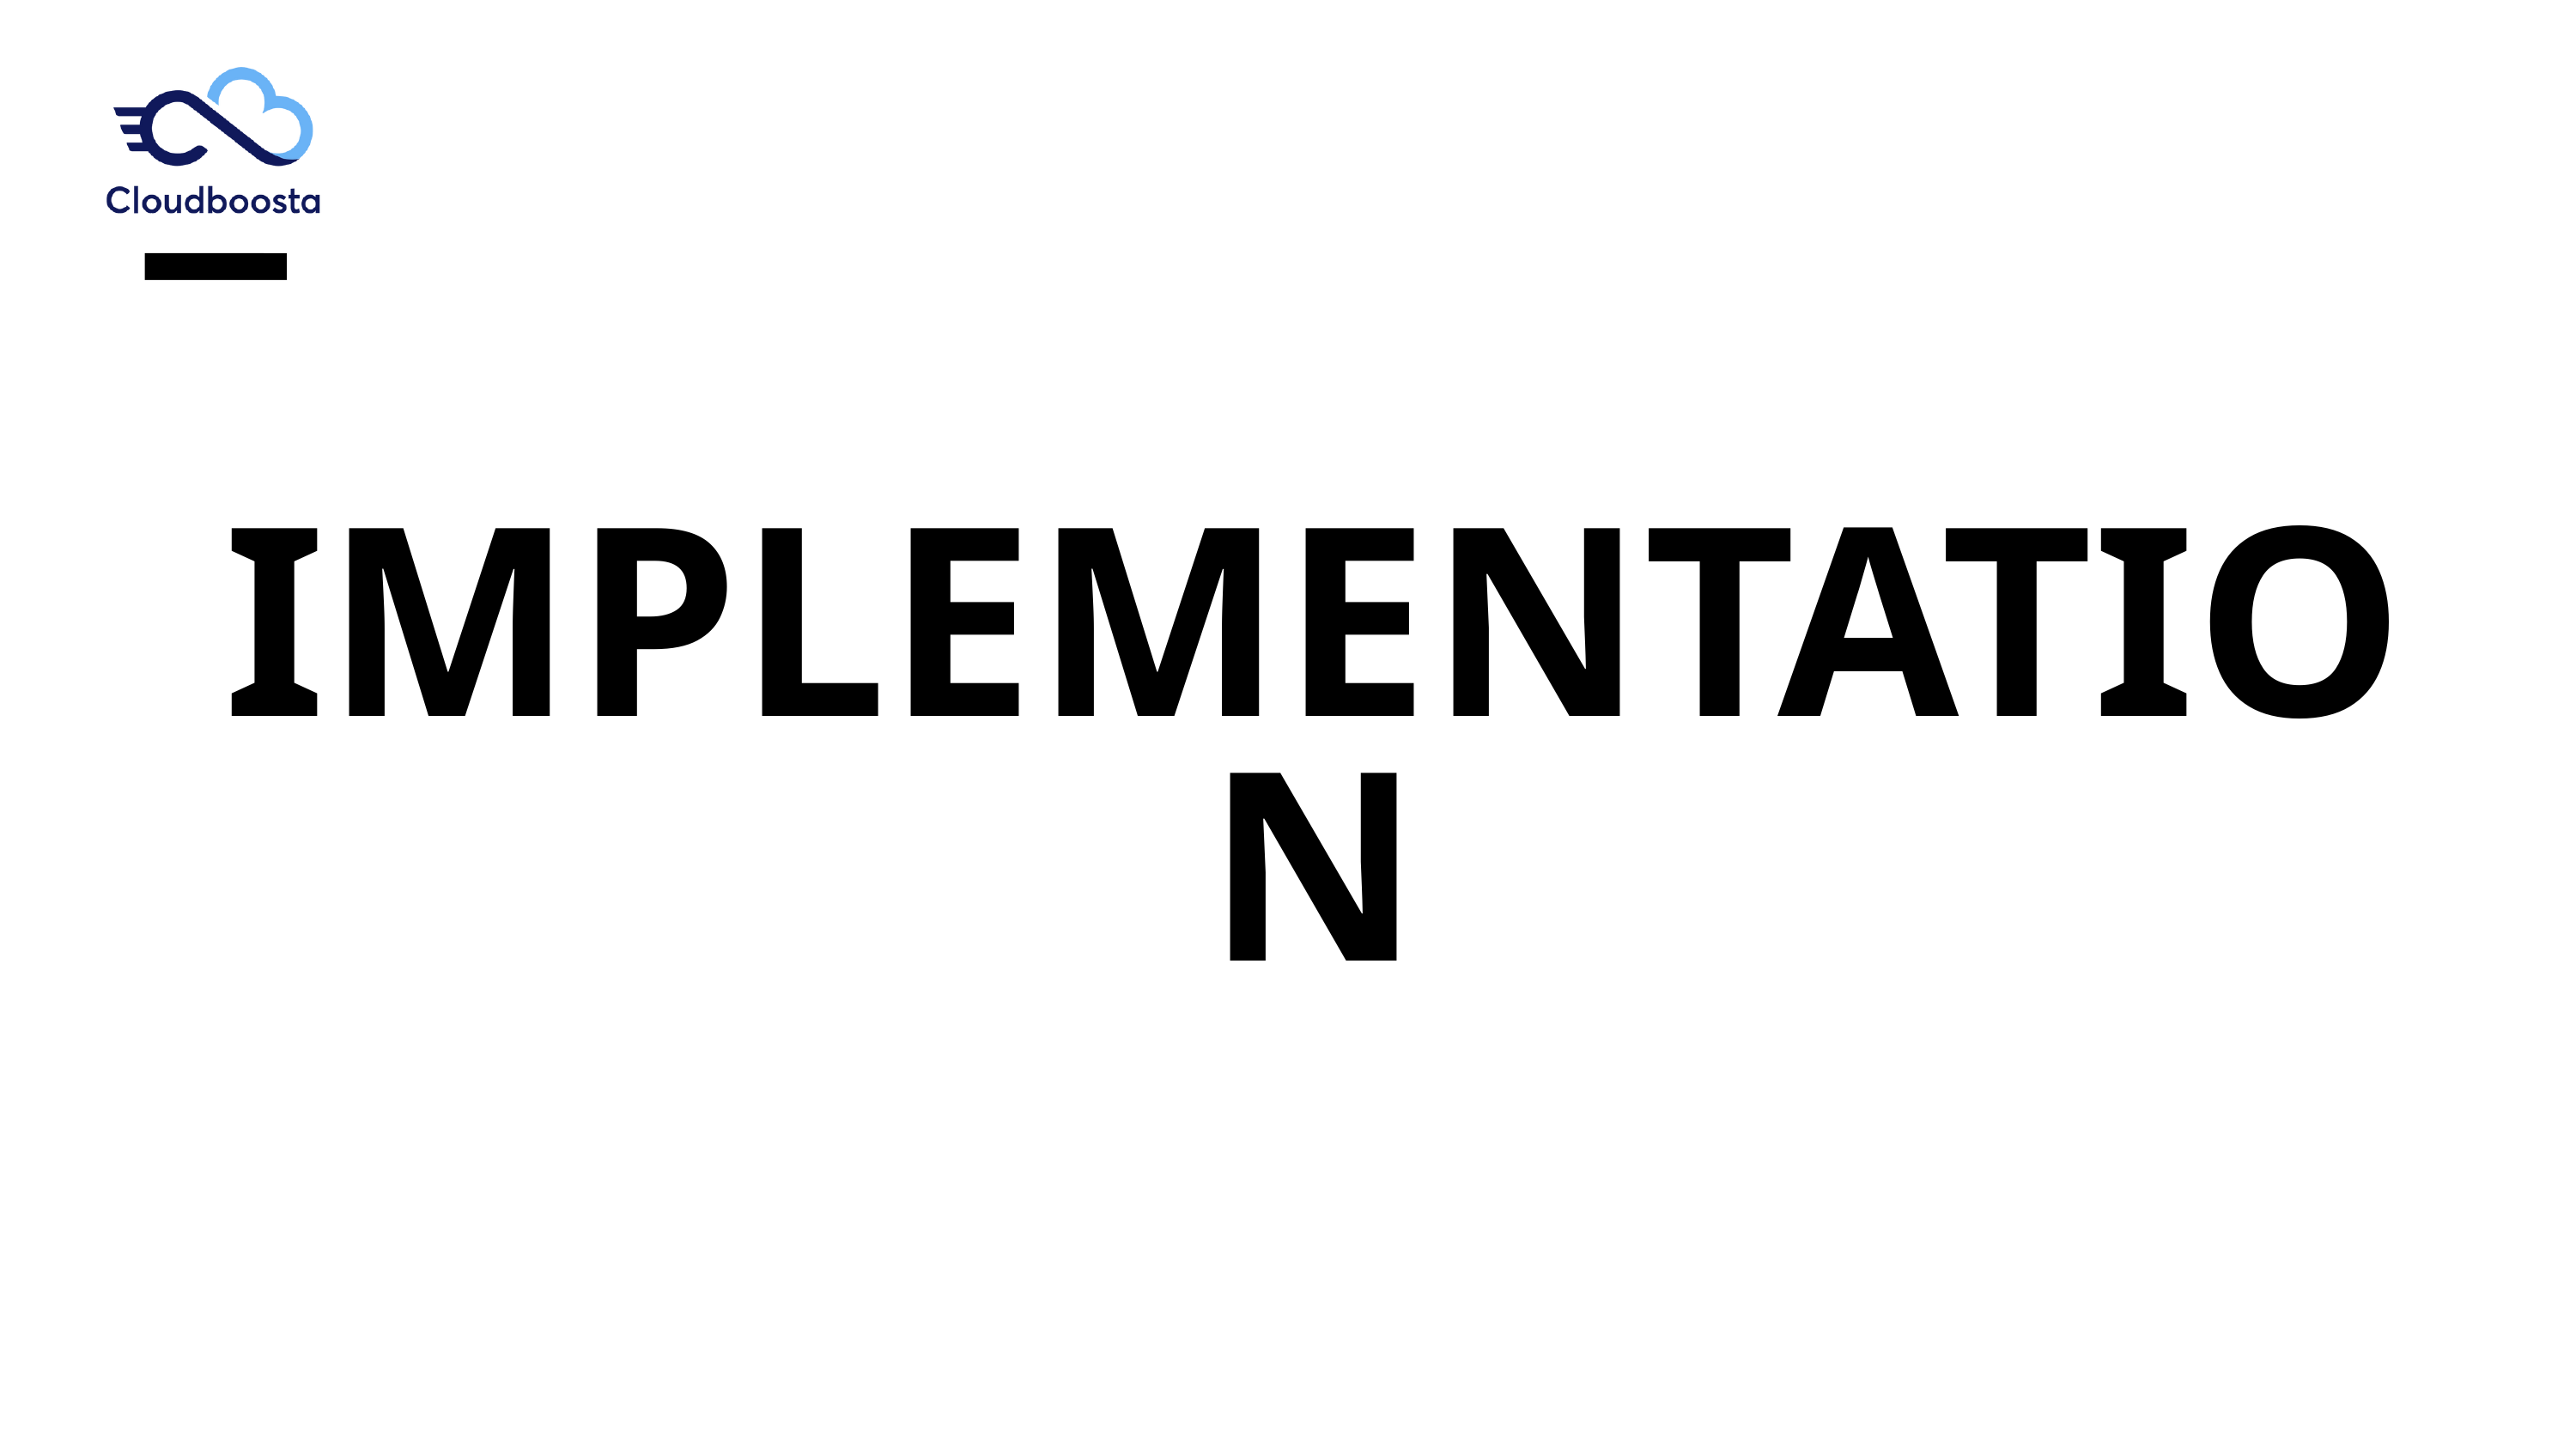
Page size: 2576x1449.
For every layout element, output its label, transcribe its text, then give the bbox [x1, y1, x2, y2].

text_box IMPLEMENTATION [197, 524, 2432, 1014]
text_box [72, 0, 354, 281]
